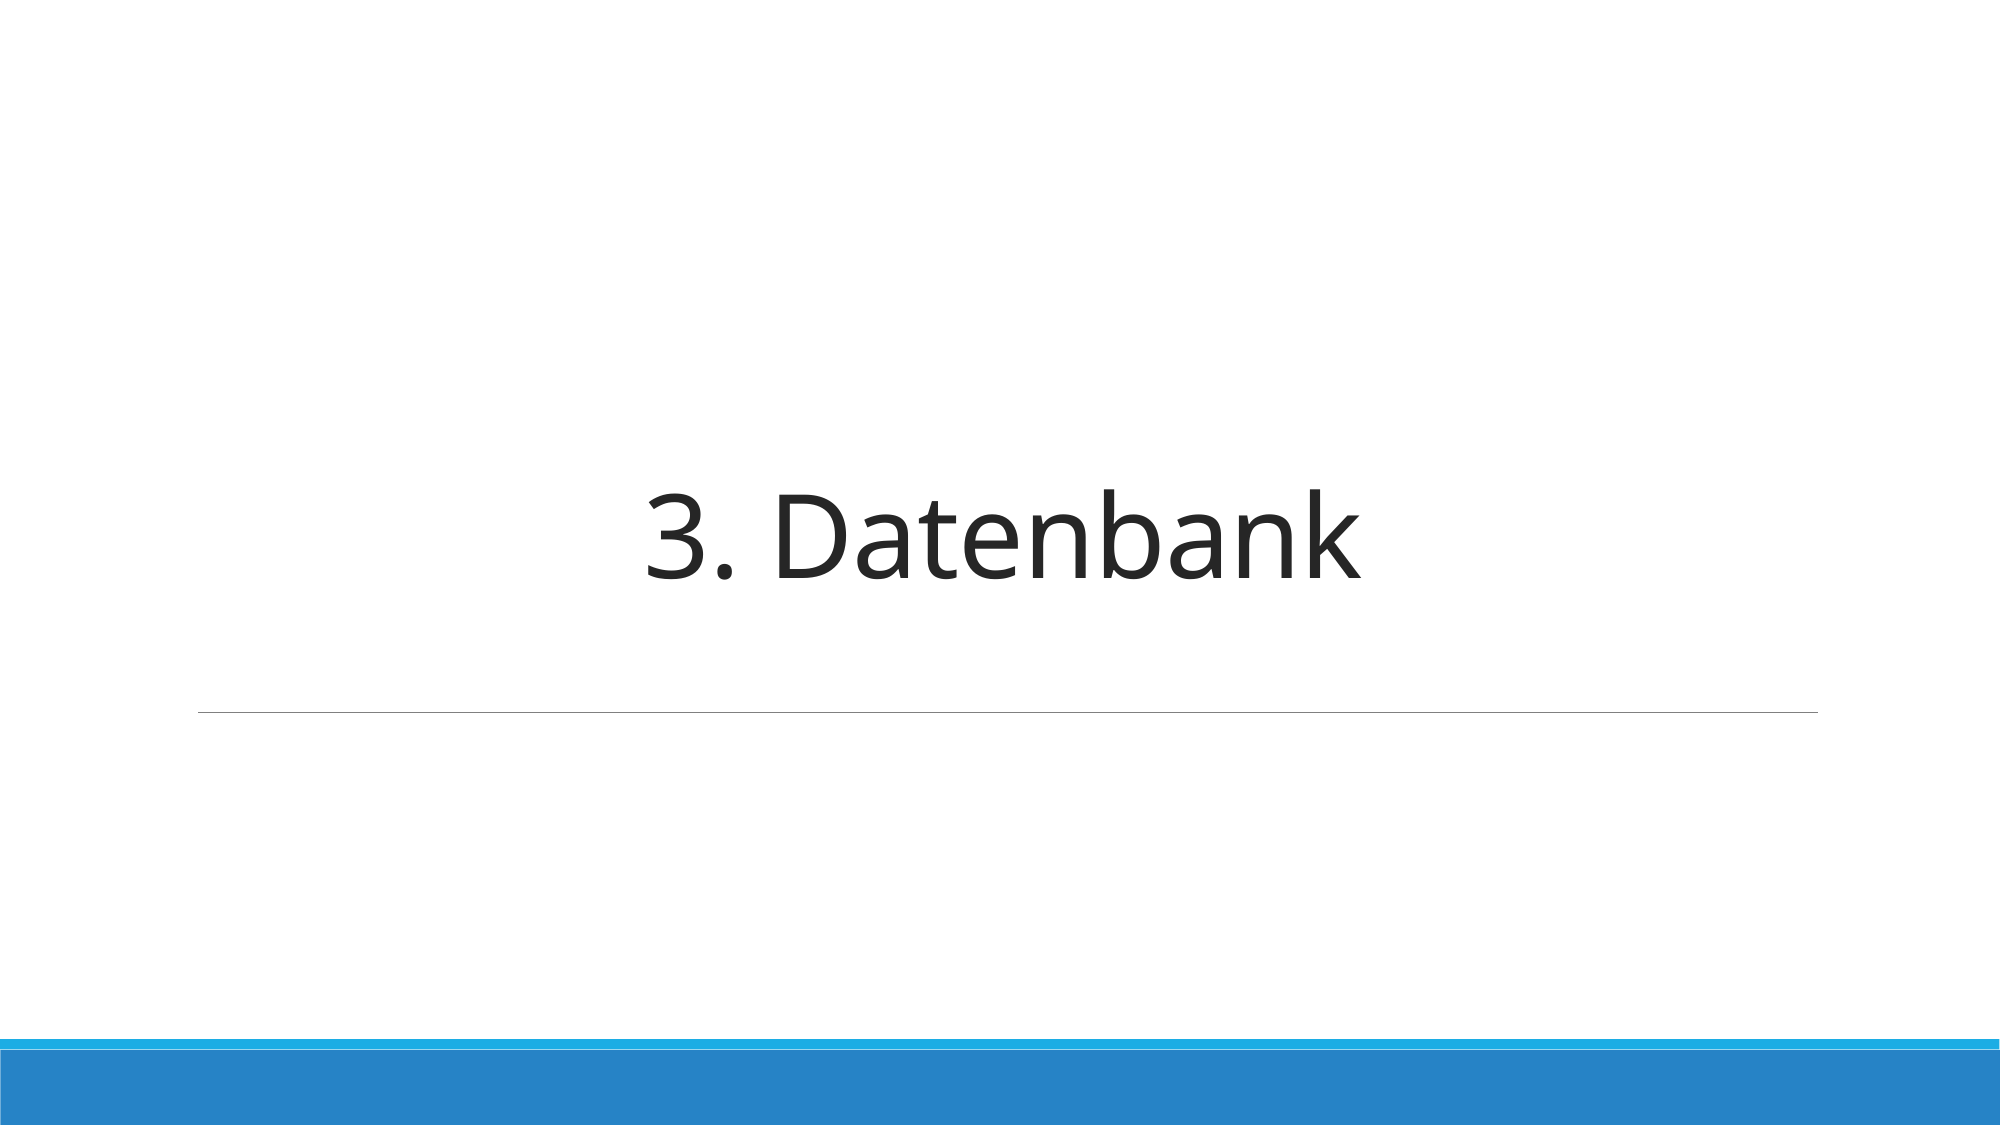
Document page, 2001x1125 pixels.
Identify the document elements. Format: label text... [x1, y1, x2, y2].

title 3. Datenbank [178, 24, 1829, 610]
